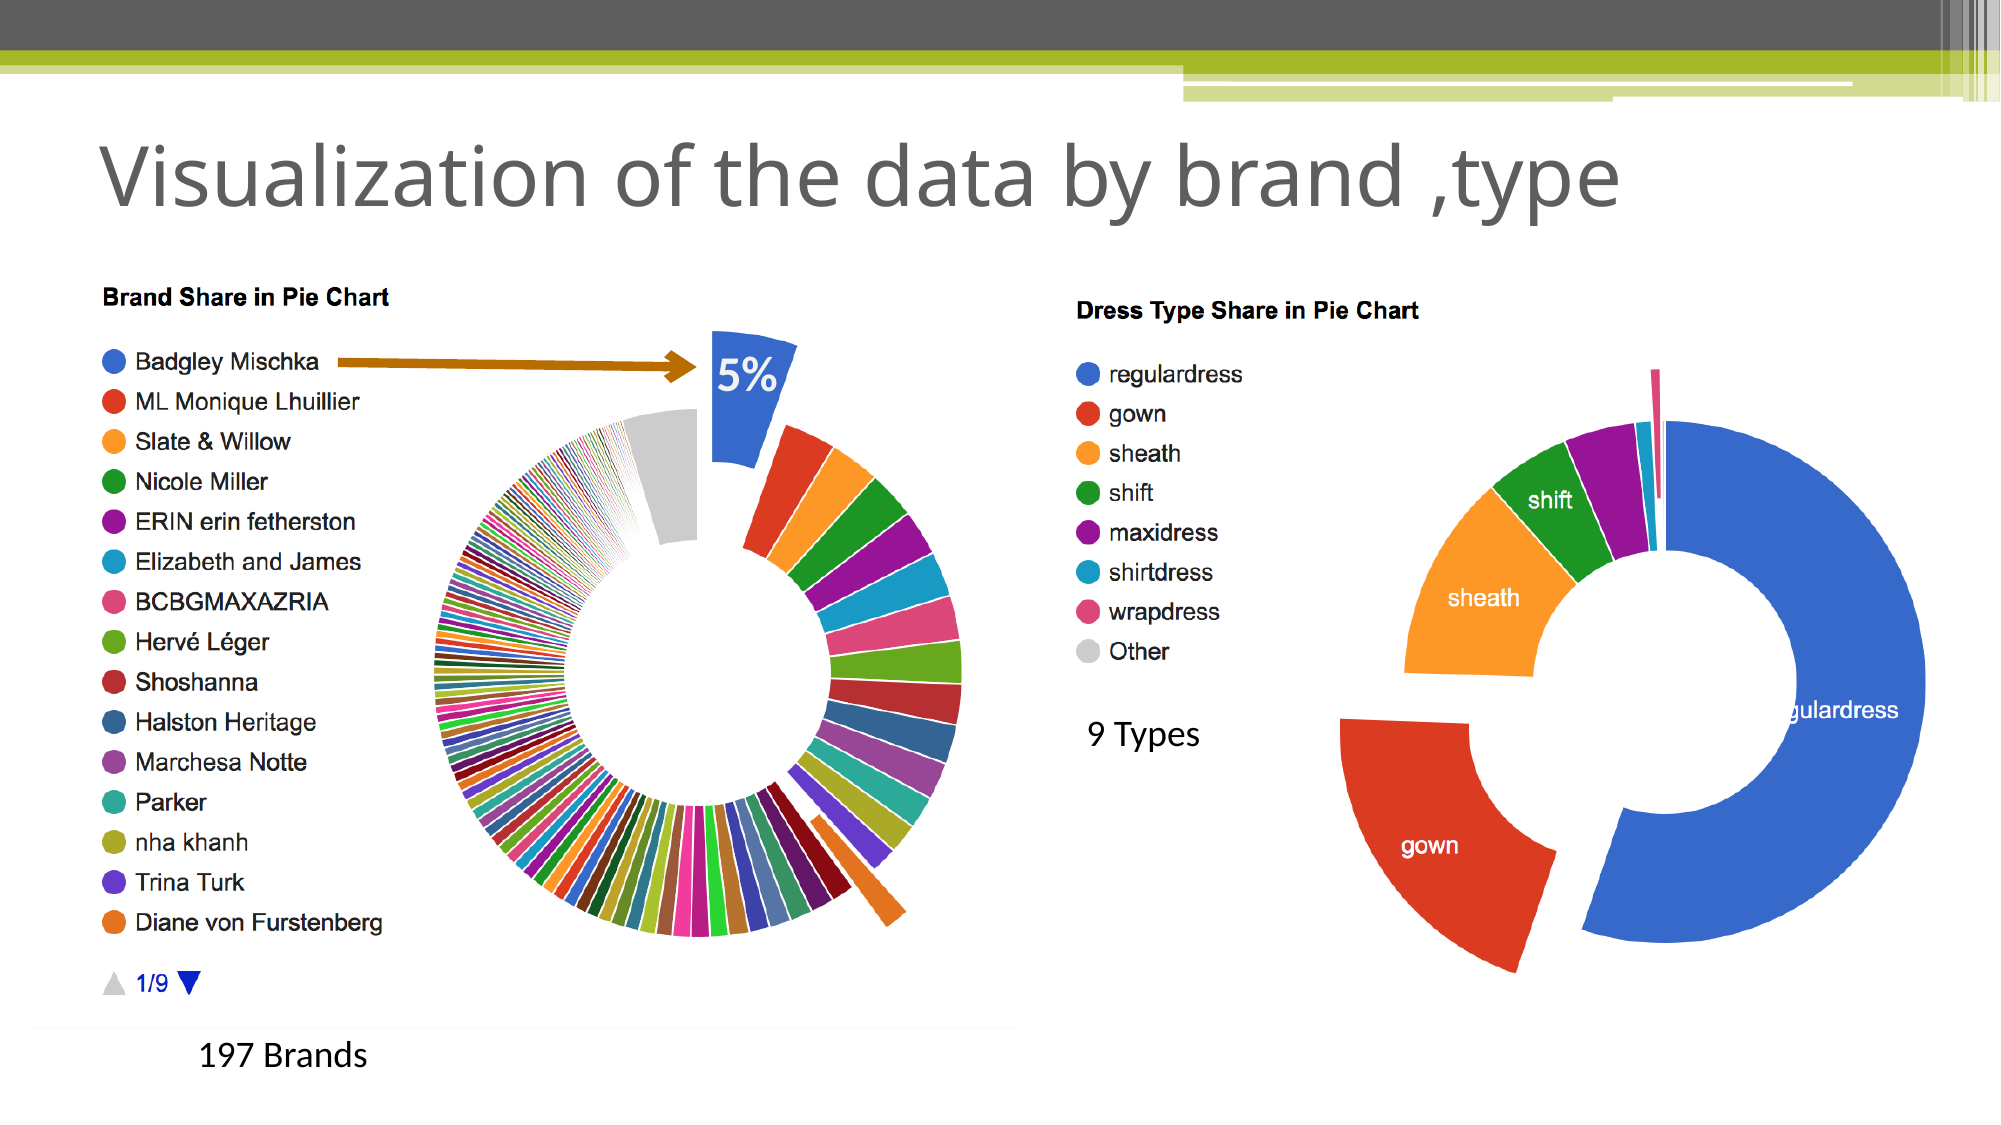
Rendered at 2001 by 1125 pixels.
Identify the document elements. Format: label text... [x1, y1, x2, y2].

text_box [337, 362, 697, 368]
text_box 197 Brands [182, 1028, 394, 1083]
picture [1038, 277, 2000, 1016]
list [30, 260, 1016, 1028]
title Visualization of the data by brand ,type [85, 85, 1886, 261]
